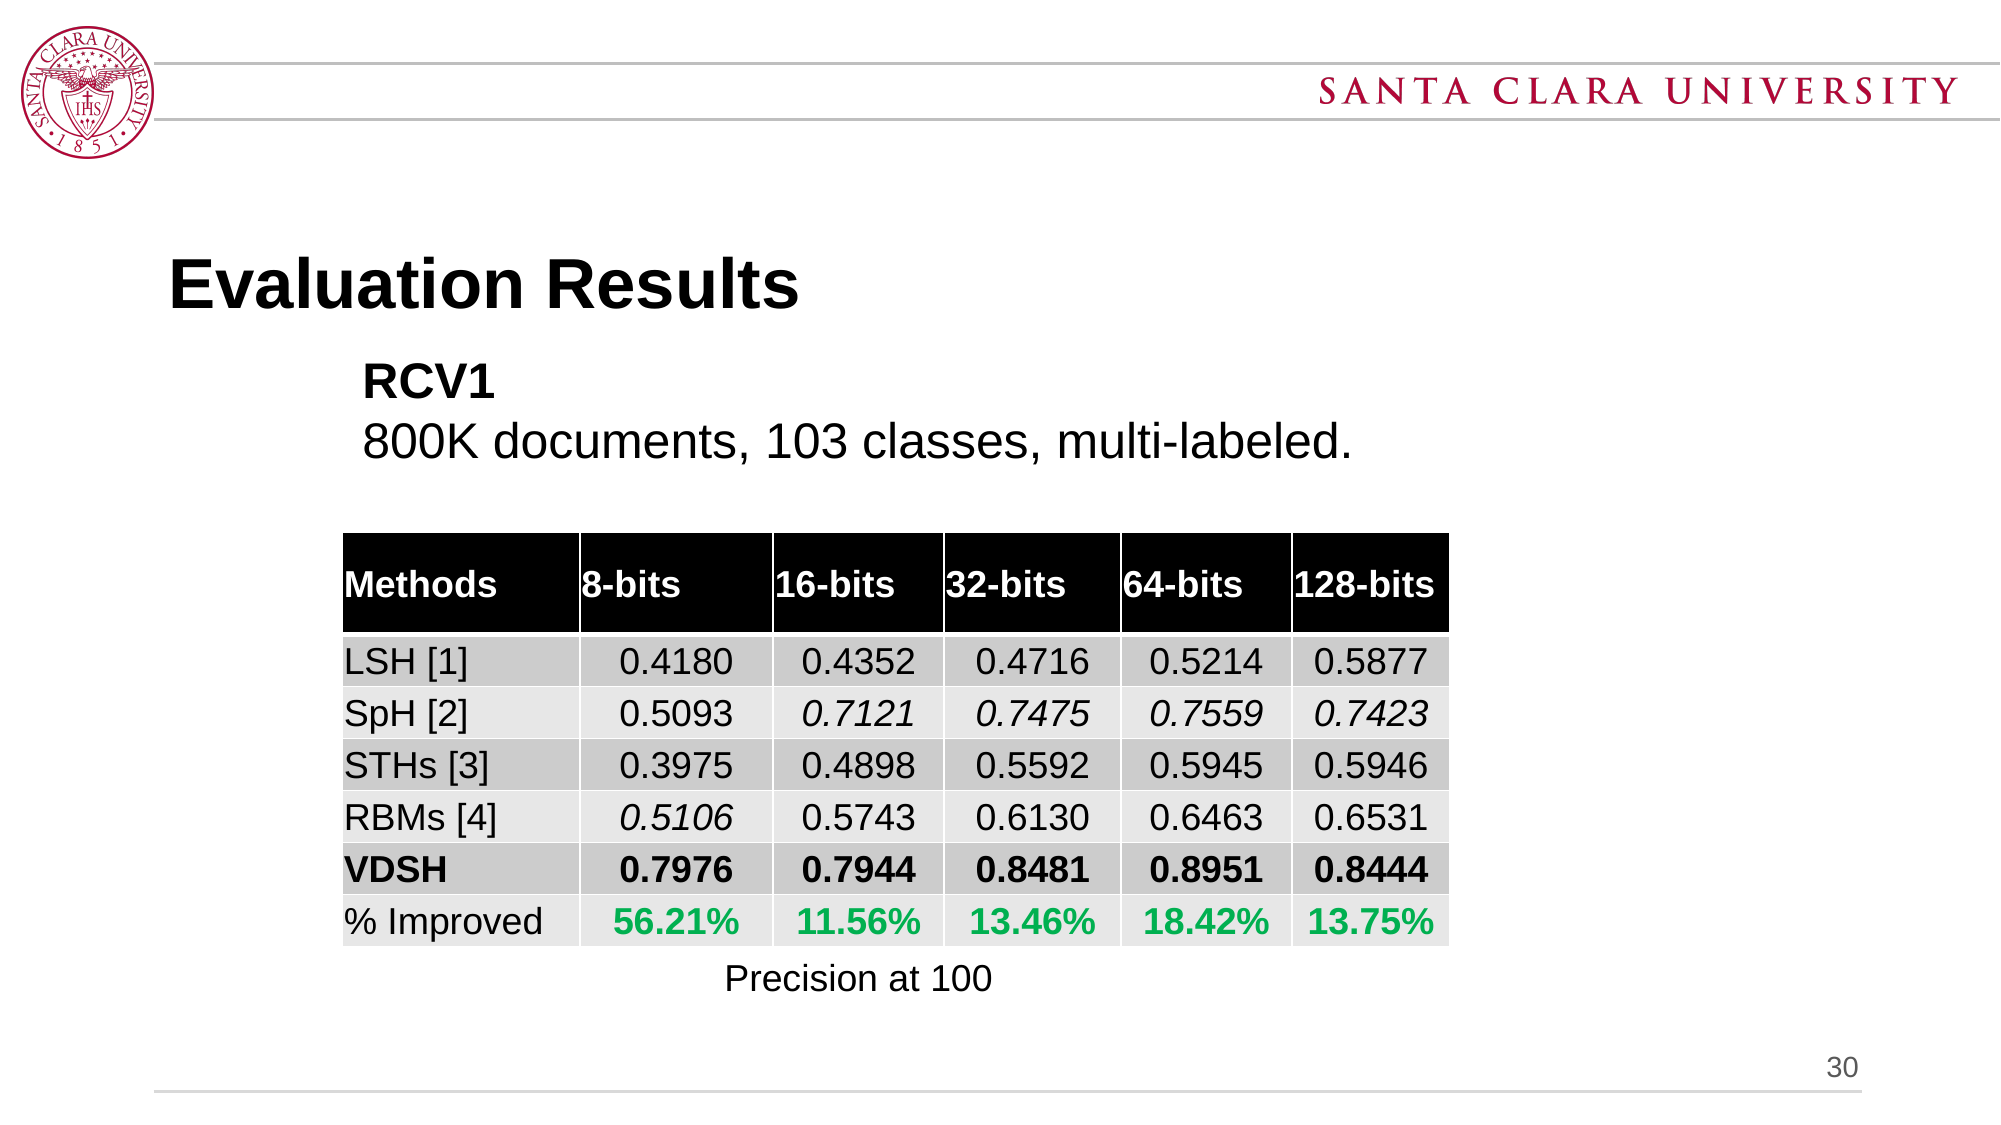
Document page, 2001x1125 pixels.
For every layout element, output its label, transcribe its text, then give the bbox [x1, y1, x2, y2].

title Evaluation Results [153, 191, 1863, 380]
text_box Precision at 100 [709, 946, 1008, 1007]
list 30 [1238, 1026, 1874, 1092]
table_cell 0.5093 [581, 687, 772, 738]
table_cell 0.7475 [945, 687, 1120, 738]
table_cell 11.56% [774, 895, 943, 946]
picture [1320, 77, 1958, 104]
picture [21, 26, 154, 159]
table_header 8-bits [581, 533, 772, 632]
table_cell SpH [2] [343, 687, 579, 738]
table_cell % Improved [343, 895, 579, 946]
table_cell 0.4716 [945, 637, 1120, 686]
table_header Methods [343, 533, 579, 632]
table_cell VDSH [343, 843, 579, 894]
table_header 32-bits [945, 533, 1120, 632]
table_cell 0.6463 [1122, 791, 1291, 842]
table_cell 0.3975 [581, 739, 772, 790]
text_box RCV1 800K documents, 103 classes, multi-labeled. [347, 341, 1370, 531]
table_cell 0.5877 [1293, 637, 1449, 686]
table_cell 0.8951 [1122, 843, 1291, 894]
table_cell 13.46% [945, 895, 1120, 946]
table_cell 0.7976 [581, 843, 772, 894]
table_cell 0.5592 [945, 739, 1120, 790]
table_header 128-bits [1293, 533, 1449, 632]
table_cell 0.4898 [774, 739, 943, 790]
table_cell 0.4352 [774, 637, 943, 686]
table_header 16-bits [774, 533, 943, 632]
table_cell 0.5106 [581, 791, 772, 842]
table_cell 0.7559 [1122, 687, 1291, 738]
table_cell 0.5945 [1122, 739, 1291, 790]
table_cell 0.8444 [1293, 843, 1449, 894]
table_cell 0.5946 [1293, 739, 1449, 790]
table_cell RBMs [4] [343, 791, 579, 842]
table_cell 0.8481 [945, 843, 1120, 894]
table_cell LSH [1] [343, 637, 579, 686]
table_cell 0.7121 [774, 687, 943, 738]
table_cell STHs [3] [343, 739, 579, 790]
table_cell 13.75% [1293, 895, 1449, 946]
table_cell 0.7944 [774, 843, 943, 894]
table_cell 0.5743 [774, 791, 943, 842]
table_cell 0.5214 [1122, 637, 1291, 686]
table_cell 56.21% [581, 895, 772, 946]
table_cell 0.6130 [945, 791, 1120, 842]
table_cell 18.42% [1122, 895, 1291, 946]
table_cell 0.4180 [581, 637, 772, 686]
table_cell 0.6531 [1293, 791, 1449, 842]
table_cell 0.7423 [1293, 687, 1449, 738]
table_header 64-bits [1122, 533, 1291, 632]
